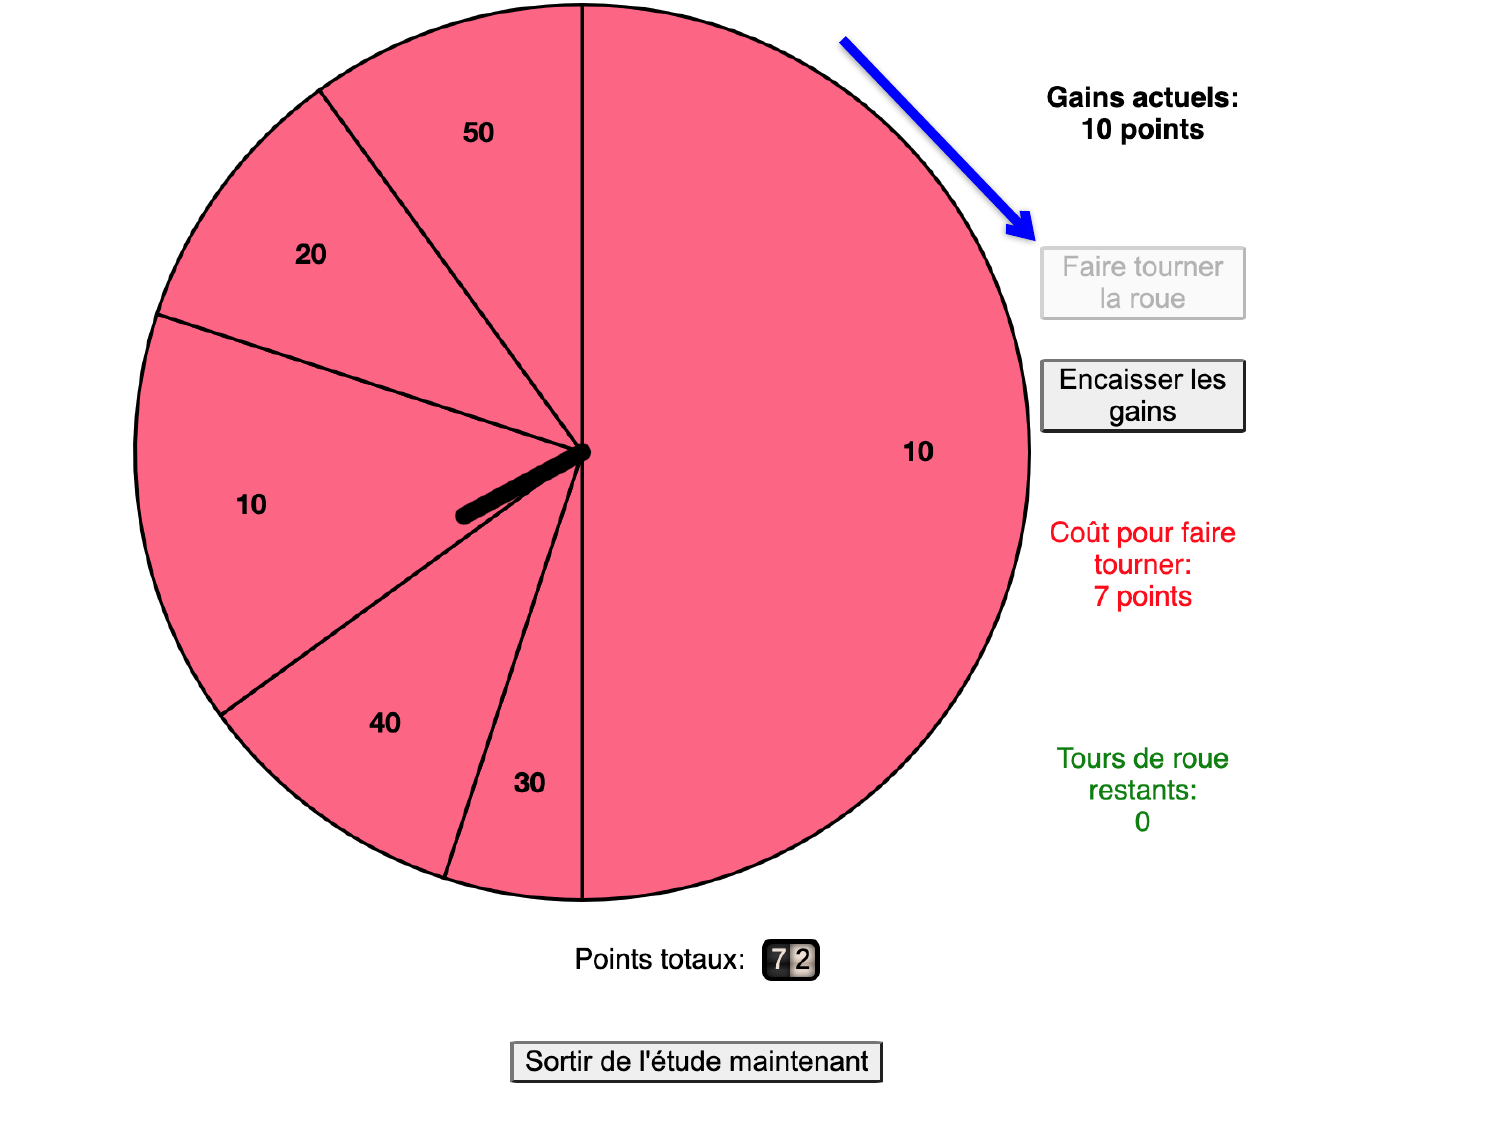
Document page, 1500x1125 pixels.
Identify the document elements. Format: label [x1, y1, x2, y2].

picture [72, 0, 1428, 1125]
text_box [842, 39, 1036, 242]
